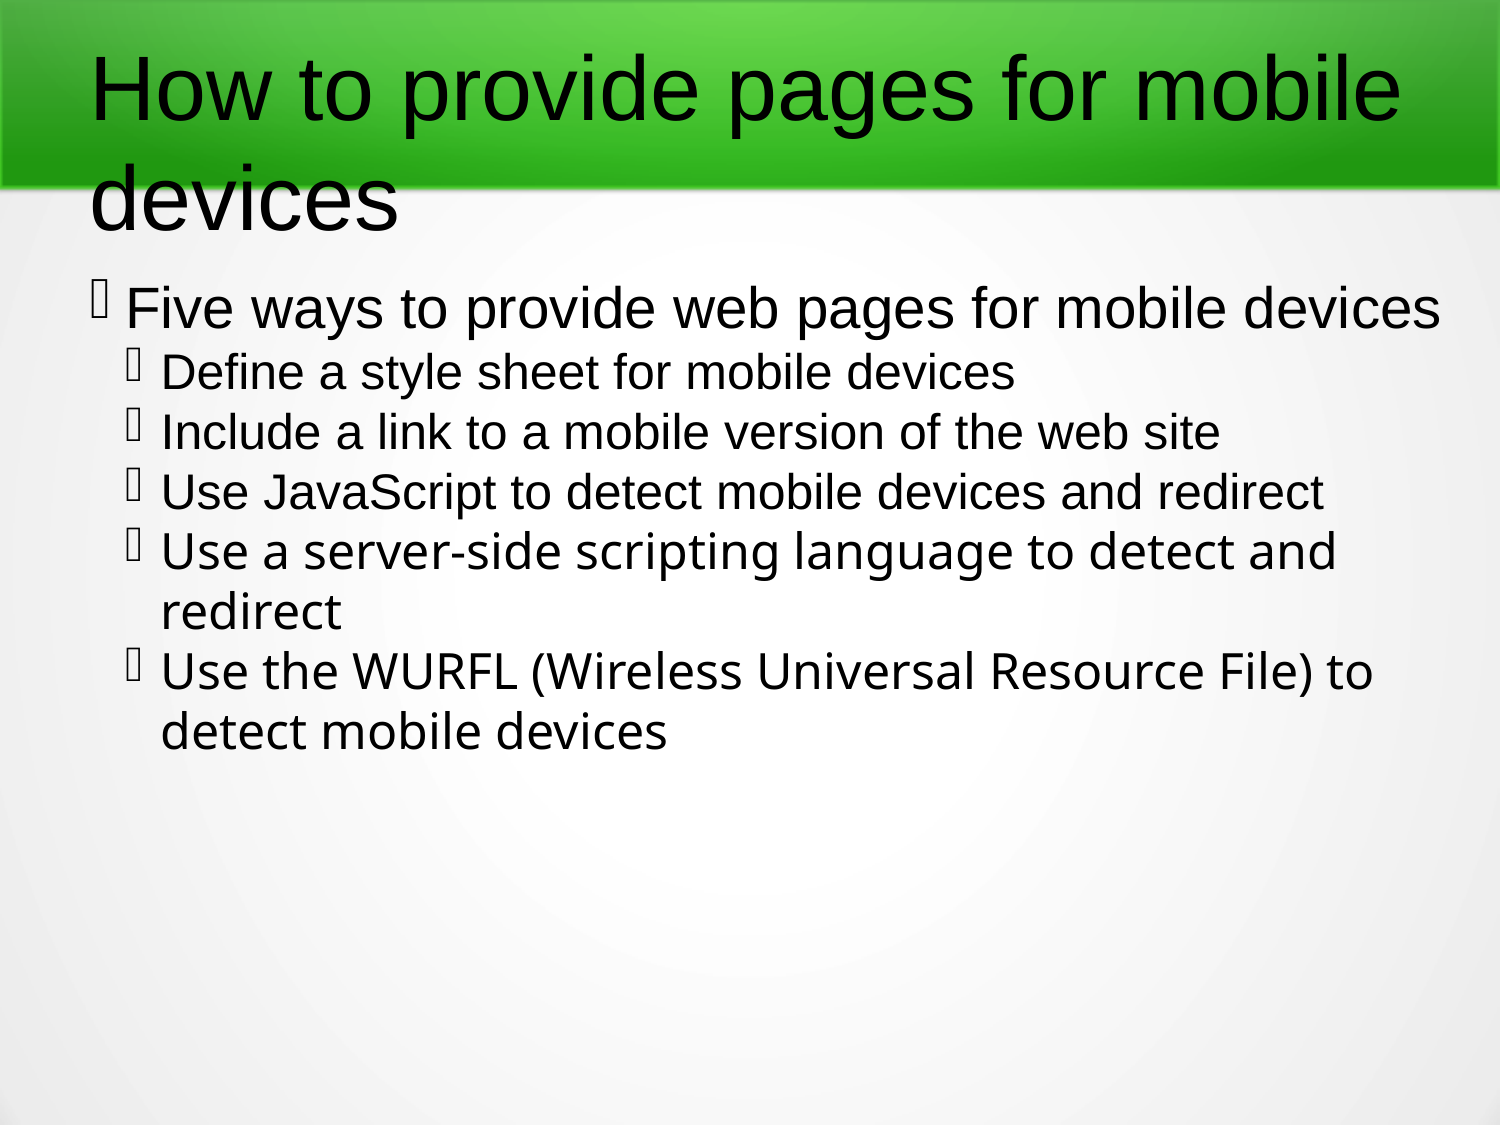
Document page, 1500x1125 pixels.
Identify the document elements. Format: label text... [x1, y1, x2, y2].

picture [0, 0, 1500, 1125]
text_box Five ways to provide web pages for mobile devices Define a style sheet for mobile devices Include a link to a mobile version of the web site Use JavaScript to detect mobile devices and redirect Use a server-side scripting language to detect and redirect Use the WURFL (Wireless Universal Resource File) to detect mobile devices [75, 262, 1500, 1005]
text_box How to provide pages for mobile devices [75, 45, 1425, 233]
